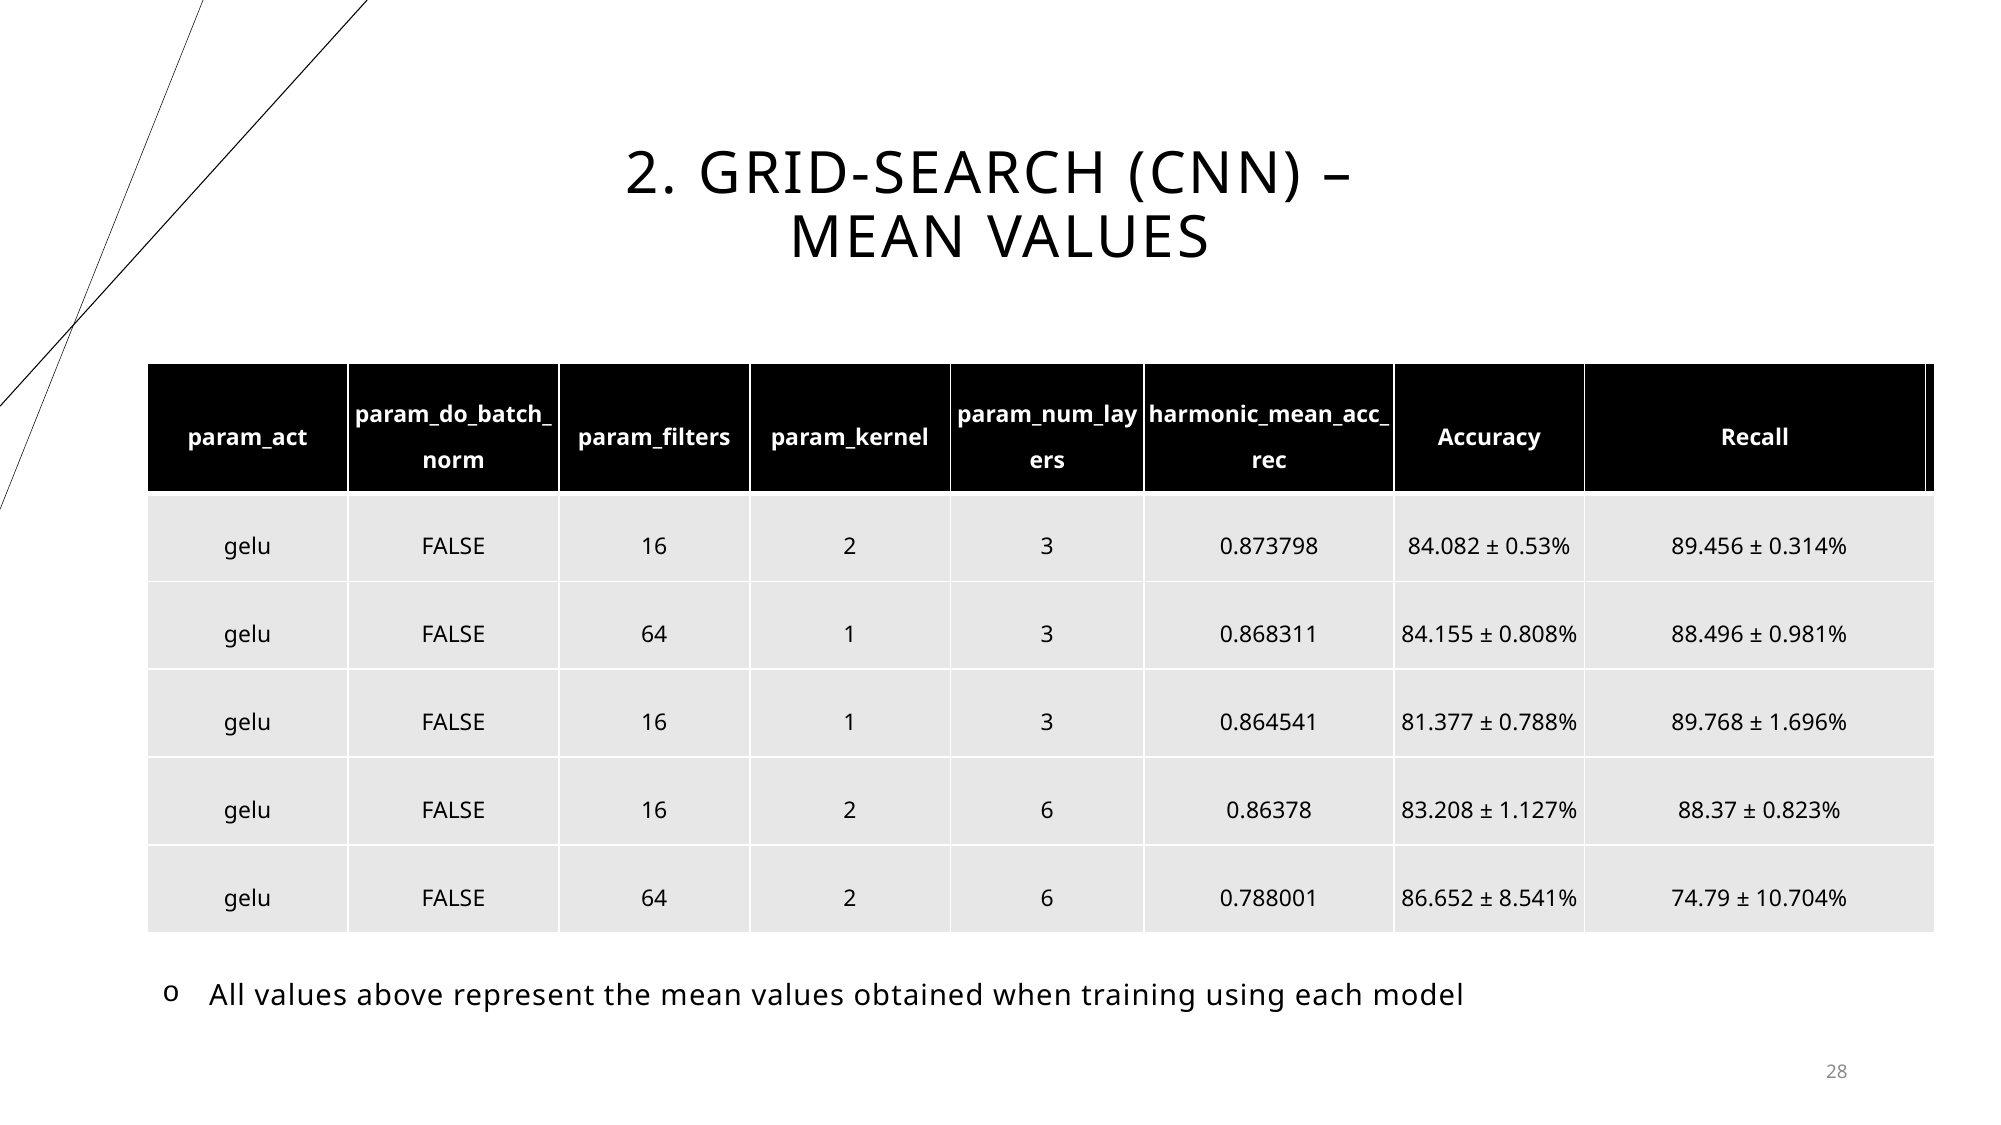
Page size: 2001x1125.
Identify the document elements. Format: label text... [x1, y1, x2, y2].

list All values above represent the mean values obtained when training using each model [147, 969, 1653, 1056]
table_cell 2 [751, 758, 950, 844]
table_cell 84.082 ± 0.53% [1395, 496, 1584, 581]
table_cell 3 [951, 670, 1143, 756]
slide_number 28 [1412, 1042, 1863, 1103]
table_cell 0.86378 [1145, 758, 1393, 844]
table_cell 0.873798 [1145, 496, 1393, 581]
table_cell 6 [951, 758, 1143, 844]
table_header Accuracy [1395, 364, 1584, 491]
table_cell 1 [751, 670, 950, 756]
table_cell 0.868311 [1145, 582, 1393, 668]
table_cell 89.768 ± 1.696% [1585, 670, 1934, 756]
table_cell 88.496 ± 0.981% [1585, 582, 1934, 668]
table_cell gelu [148, 670, 347, 756]
table_header harmonic_mean_acc_rec [1145, 364, 1393, 491]
table_header [1926, 364, 1934, 491]
table_cell 74.79 ± 10.704% [1585, 846, 1934, 932]
table_cell 6 [951, 846, 1143, 932]
title 2. Grid-search (cnn) – mean values [309, 97, 1691, 316]
table_cell gelu [148, 846, 347, 932]
table_cell gelu [148, 758, 347, 844]
table_cell 84.155 ± 0.808% [1395, 582, 1584, 668]
table_cell 81.377 ± 0.788% [1395, 670, 1584, 756]
table_cell 89.456 ± 0.314% [1585, 496, 1934, 581]
table_cell FALSE [349, 496, 558, 581]
table_header param_act [148, 364, 347, 491]
table_cell 2 [751, 496, 950, 581]
table_cell gelu [148, 496, 347, 581]
table_cell 64 [560, 846, 749, 932]
table_cell 88.37 ± 0.823% [1585, 758, 1934, 844]
table_header param_kernel [751, 364, 950, 491]
table_header Recall [1585, 364, 1925, 491]
table_cell FALSE [349, 670, 558, 756]
table_cell FALSE [349, 758, 558, 844]
table_cell 86.652 ± 8.541% [1395, 846, 1584, 932]
table_header param_filters [560, 364, 749, 491]
table_cell 0.864541 [1145, 670, 1393, 756]
table_cell 3 [951, 496, 1143, 581]
table_cell 16 [560, 758, 749, 844]
table_cell 16 [560, 496, 749, 581]
table_cell 0.788001 [1145, 846, 1393, 932]
table_cell 3 [951, 582, 1143, 668]
table_header param_do_batch_norm [349, 364, 558, 491]
table_cell FALSE [349, 846, 558, 932]
table_cell 16 [560, 670, 749, 756]
table_cell 1 [751, 582, 950, 668]
table_cell 64 [560, 582, 749, 668]
table_cell 83.208 ± 1.127% [1395, 758, 1584, 844]
table_cell gelu [148, 582, 347, 668]
table_cell 2 [751, 846, 950, 932]
table_cell FALSE [349, 582, 558, 668]
table_header param_num_layers [951, 364, 1143, 491]
